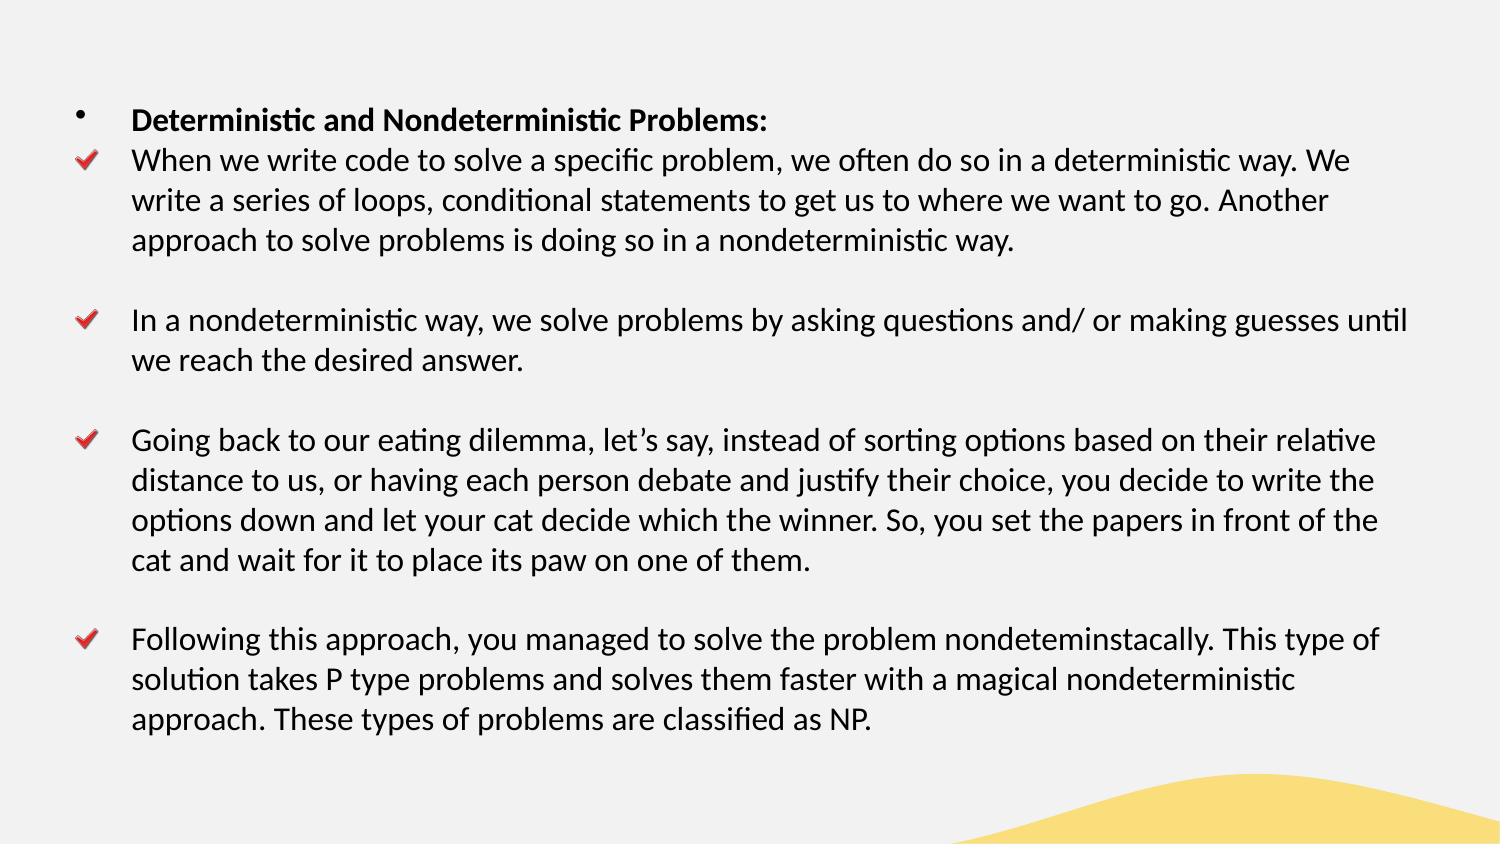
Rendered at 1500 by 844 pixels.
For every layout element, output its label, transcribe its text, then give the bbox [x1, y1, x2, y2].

picture [75, 306, 99, 330]
picture [75, 426, 99, 450]
subtitle Deterministic and Nondeterministic Problems: When we write code to solve a specific problem, we often do so in a deterministic way. We write a series of loops, conditional statements to get us to where we want to go. Another approach to solve problems is doing so in a nondeterministic way. In a nondeterministic way, we solve problems by asking questions and/ or making guesses until we reach the desired answer. Going back to our eating dilemma, let’s say, instead of sorting options based on their relative distance to us, or having each person debate and justify their choice, you decide to write the options down and let your cat decide which the winner. So, you set the papers in front of the cat and wait for it to place its paw on one of them. Following this approach, you managed to solve the problem nondeteminstacally. This type of solution takes P type problems and solves them faster with a magical nondeterministic approach. These types of problems are classified as NP. [75, 70, 1425, 766]
picture [75, 625, 99, 650]
picture [75, 146, 99, 171]
